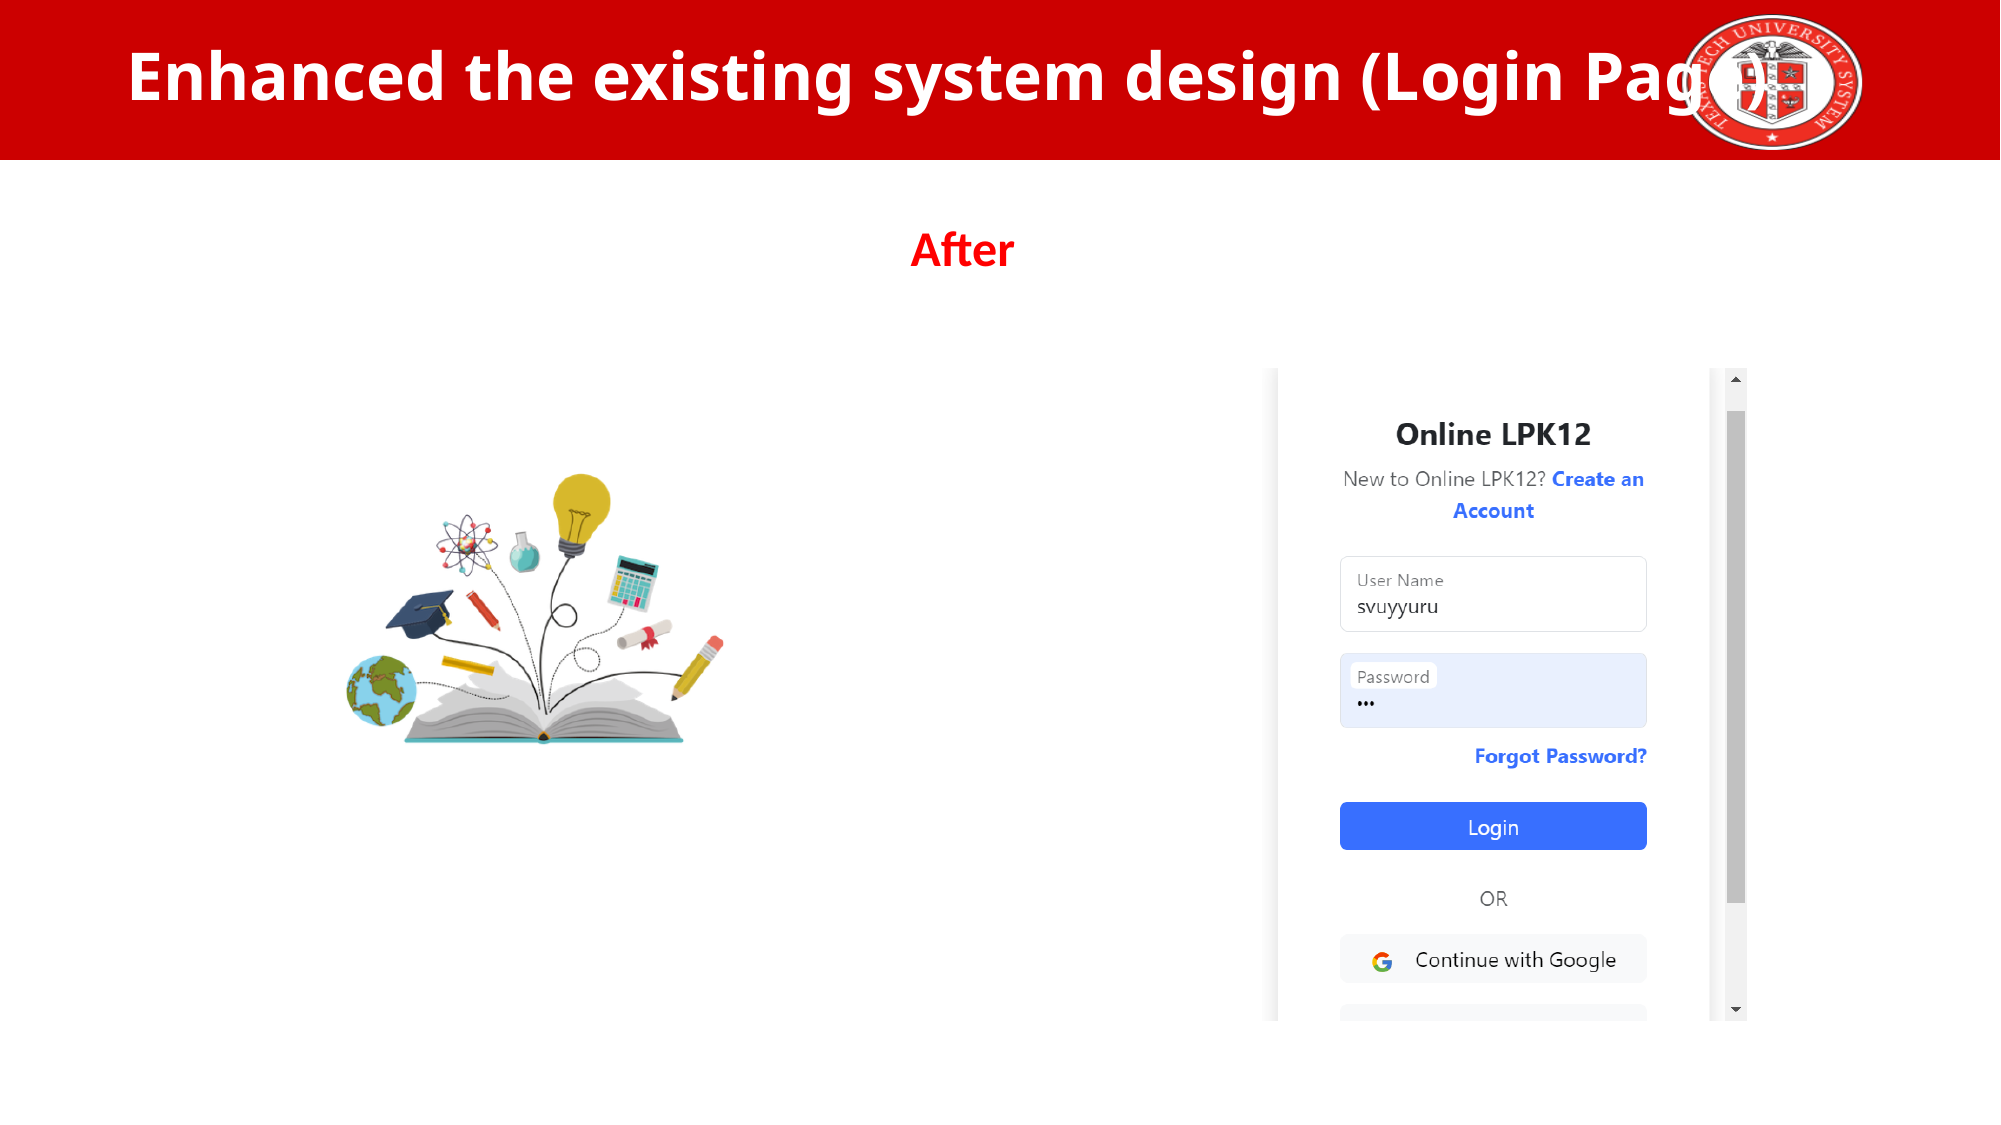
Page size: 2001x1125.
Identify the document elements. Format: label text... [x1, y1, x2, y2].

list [300, 295, 1815, 1093]
picture [1681, 14, 1863, 150]
text_box Enhanced the existing system design (Login Page) [111, 9, 1815, 150]
list After [537, 160, 1388, 285]
text_box [0, 0, 2000, 160]
